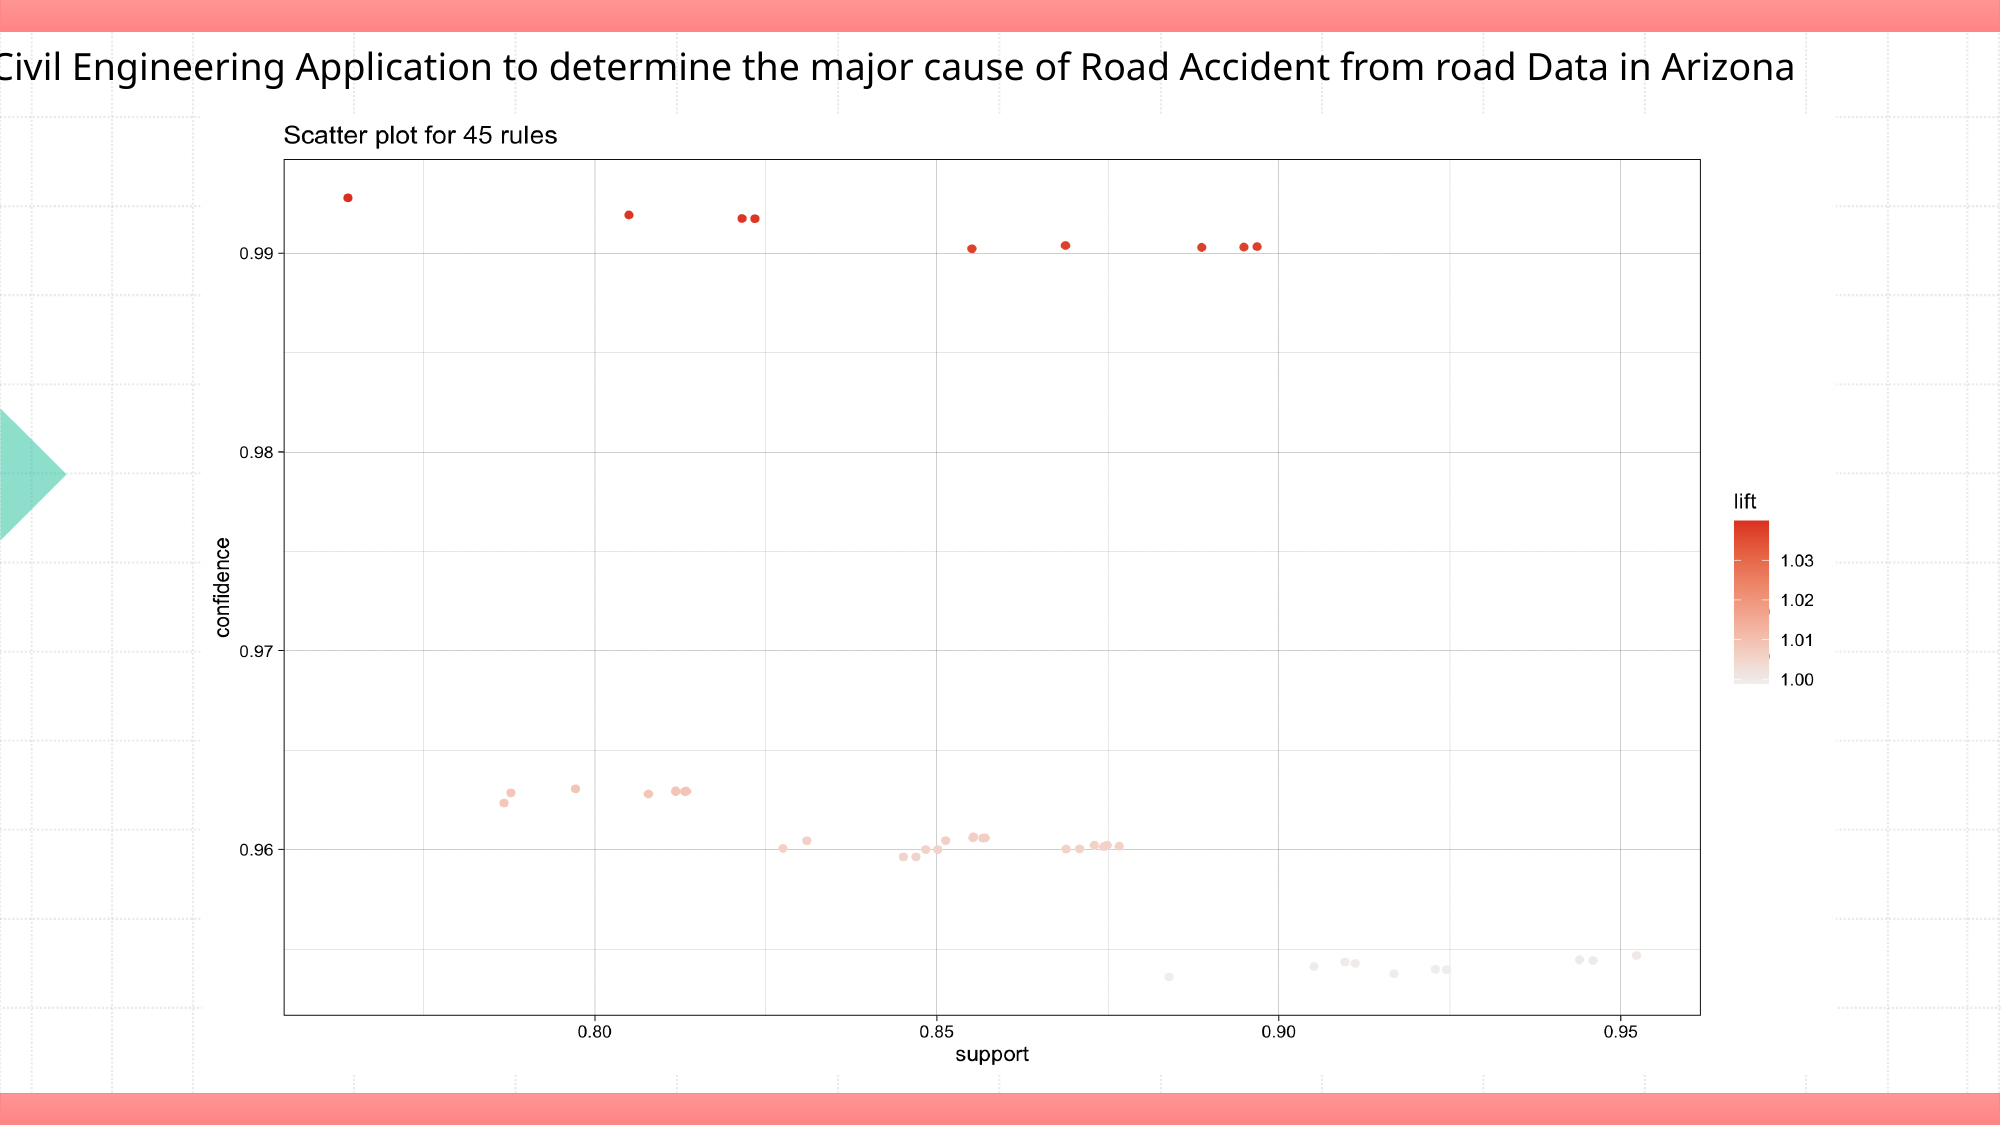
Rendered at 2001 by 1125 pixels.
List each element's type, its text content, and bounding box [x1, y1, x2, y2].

text_box [0, 0, 2000, 32]
picture [202, 115, 1836, 1075]
text_box Civil Engineering Application to determine the major cause of Road Accident from road Data in Arizona [0, 35, 1813, 96]
text_box [0, 1093, 2000, 1125]
